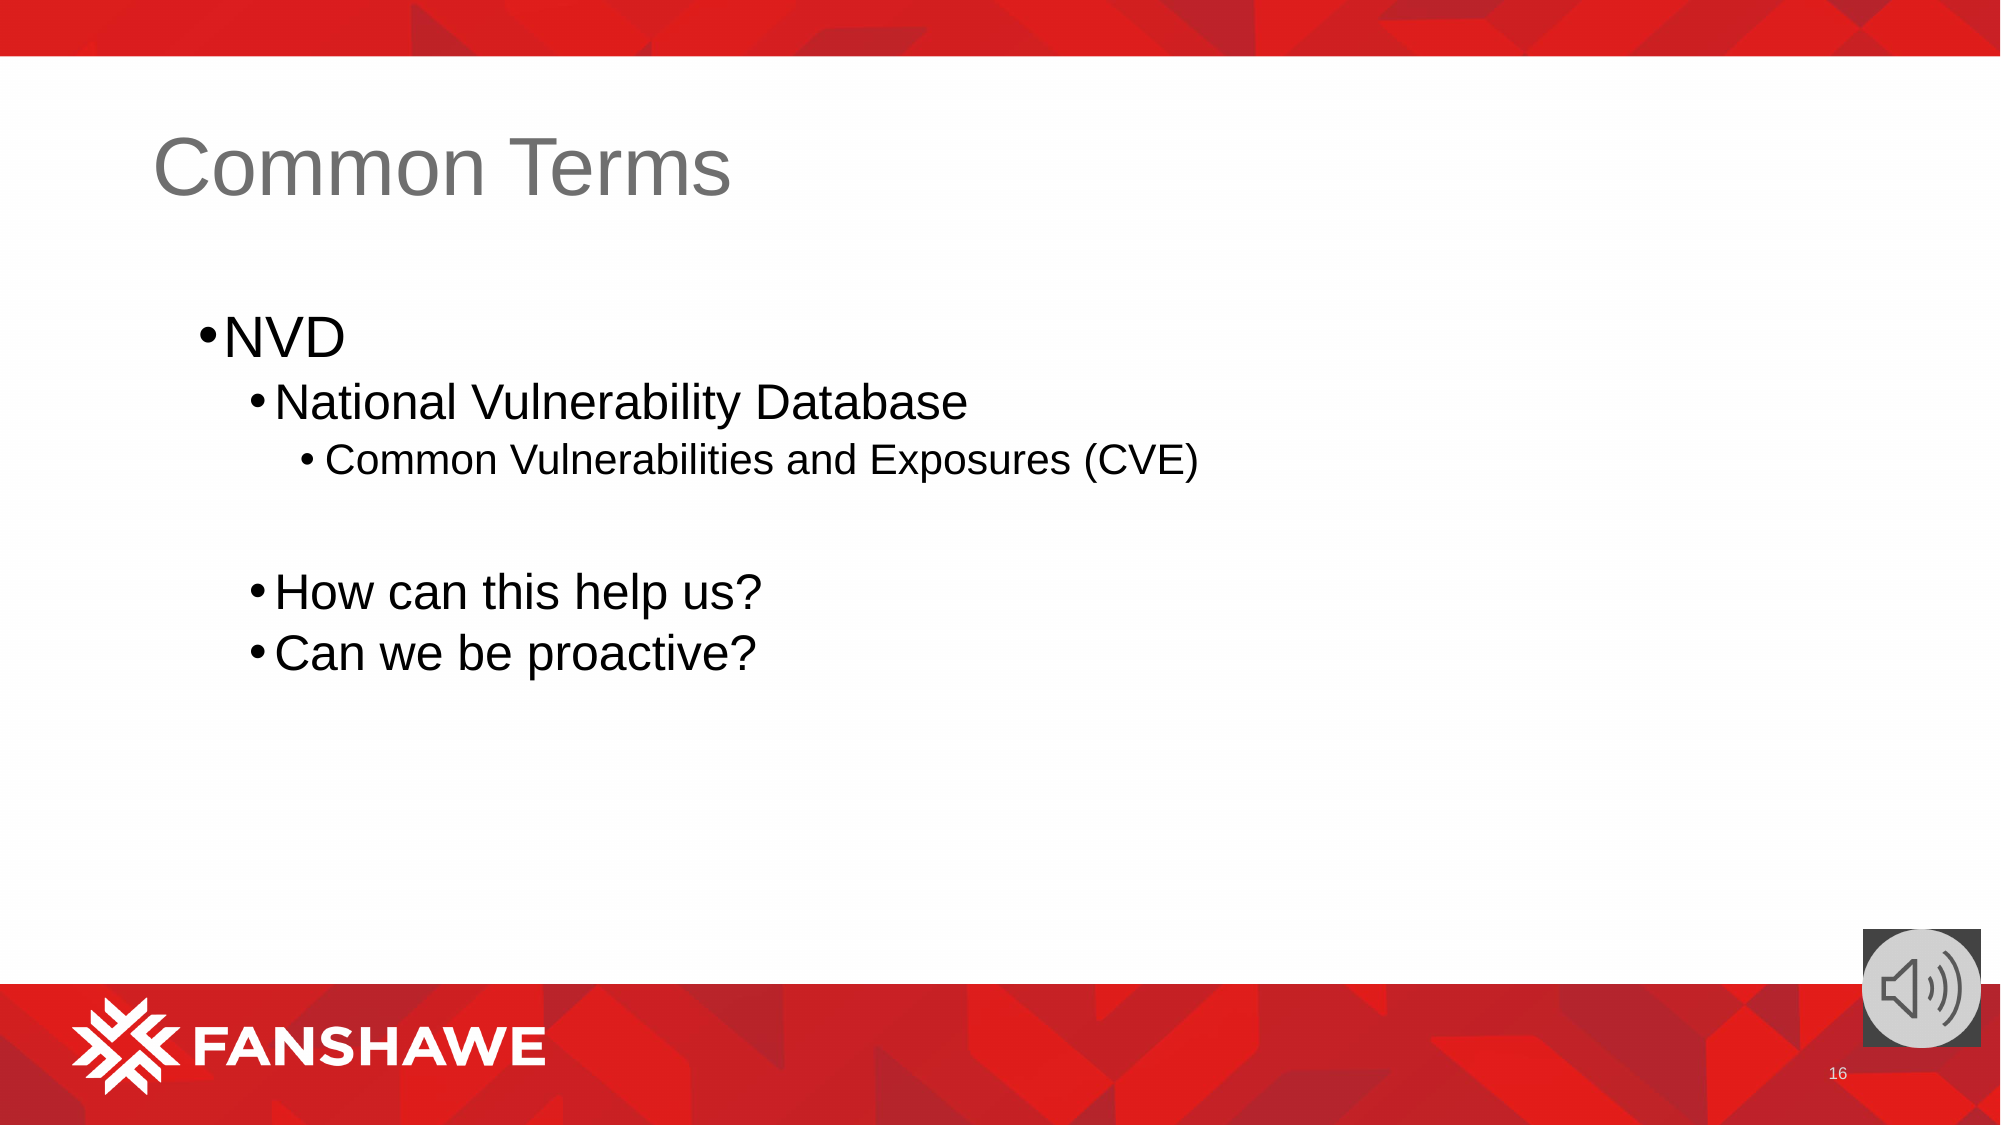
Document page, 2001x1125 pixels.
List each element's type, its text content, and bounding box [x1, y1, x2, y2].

title Common Terms [137, 59, 1863, 278]
picture [0, 0, 2001, 1125]
list NVD National Vulnerability Database Common Vulnerabilities and Exposures (CVE) How can this help us? Can we be proactive? [183, 299, 1863, 968]
slide_number 16 [1705, 1042, 1863, 1103]
